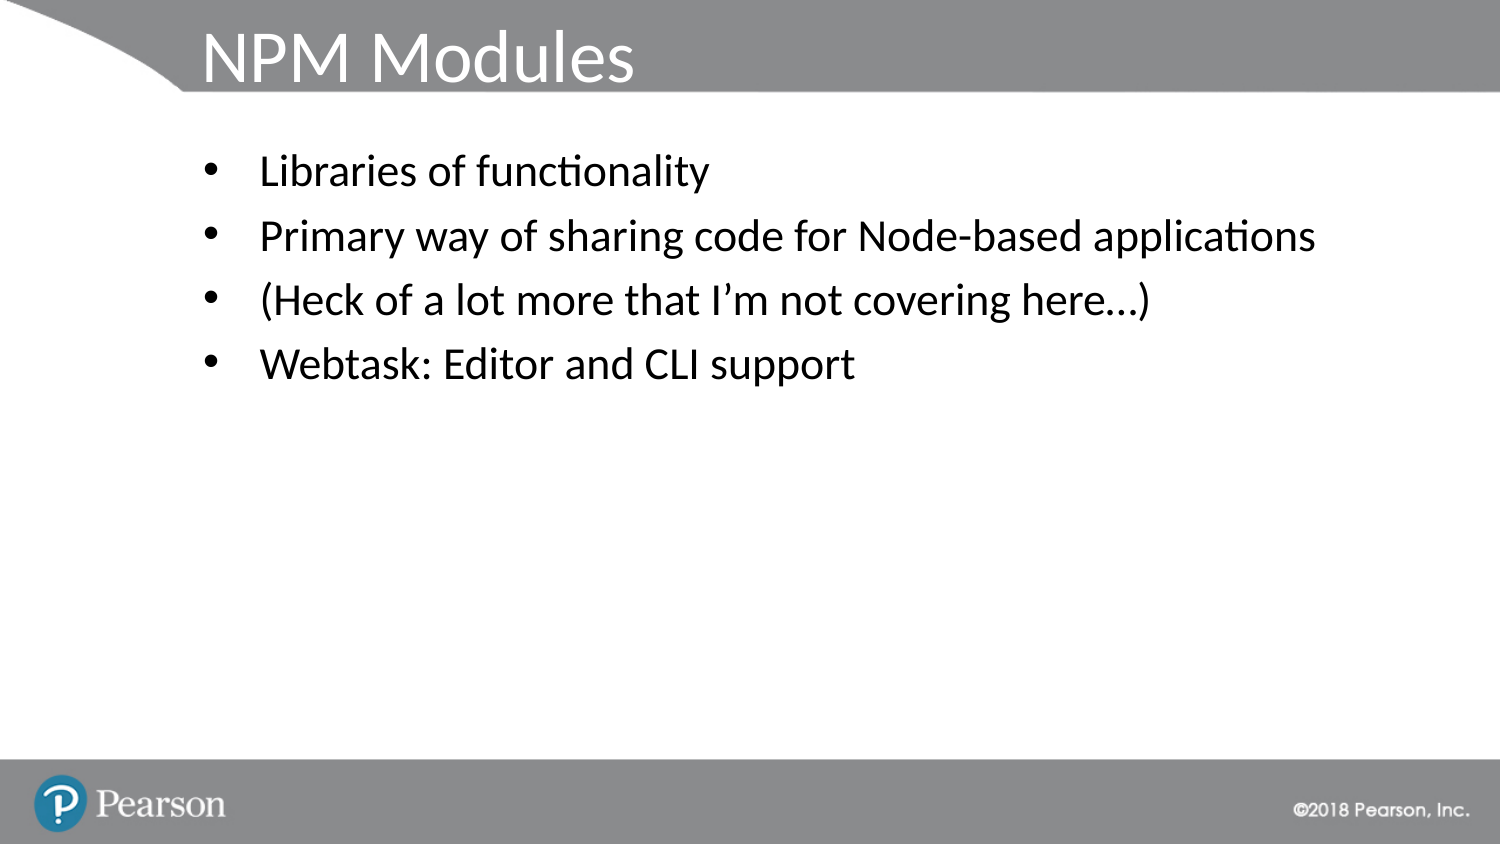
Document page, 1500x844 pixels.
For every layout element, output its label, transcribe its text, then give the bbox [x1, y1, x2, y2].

picture [0, 0, 1500, 844]
list Libraries of functionality Primary way of sharing code for Node-based applications (Heck of a lot more that I’m not covering here…) Webtask: Editor and CLI support [188, 133, 1425, 716]
title NPM Modules [186, 0, 1425, 92]
